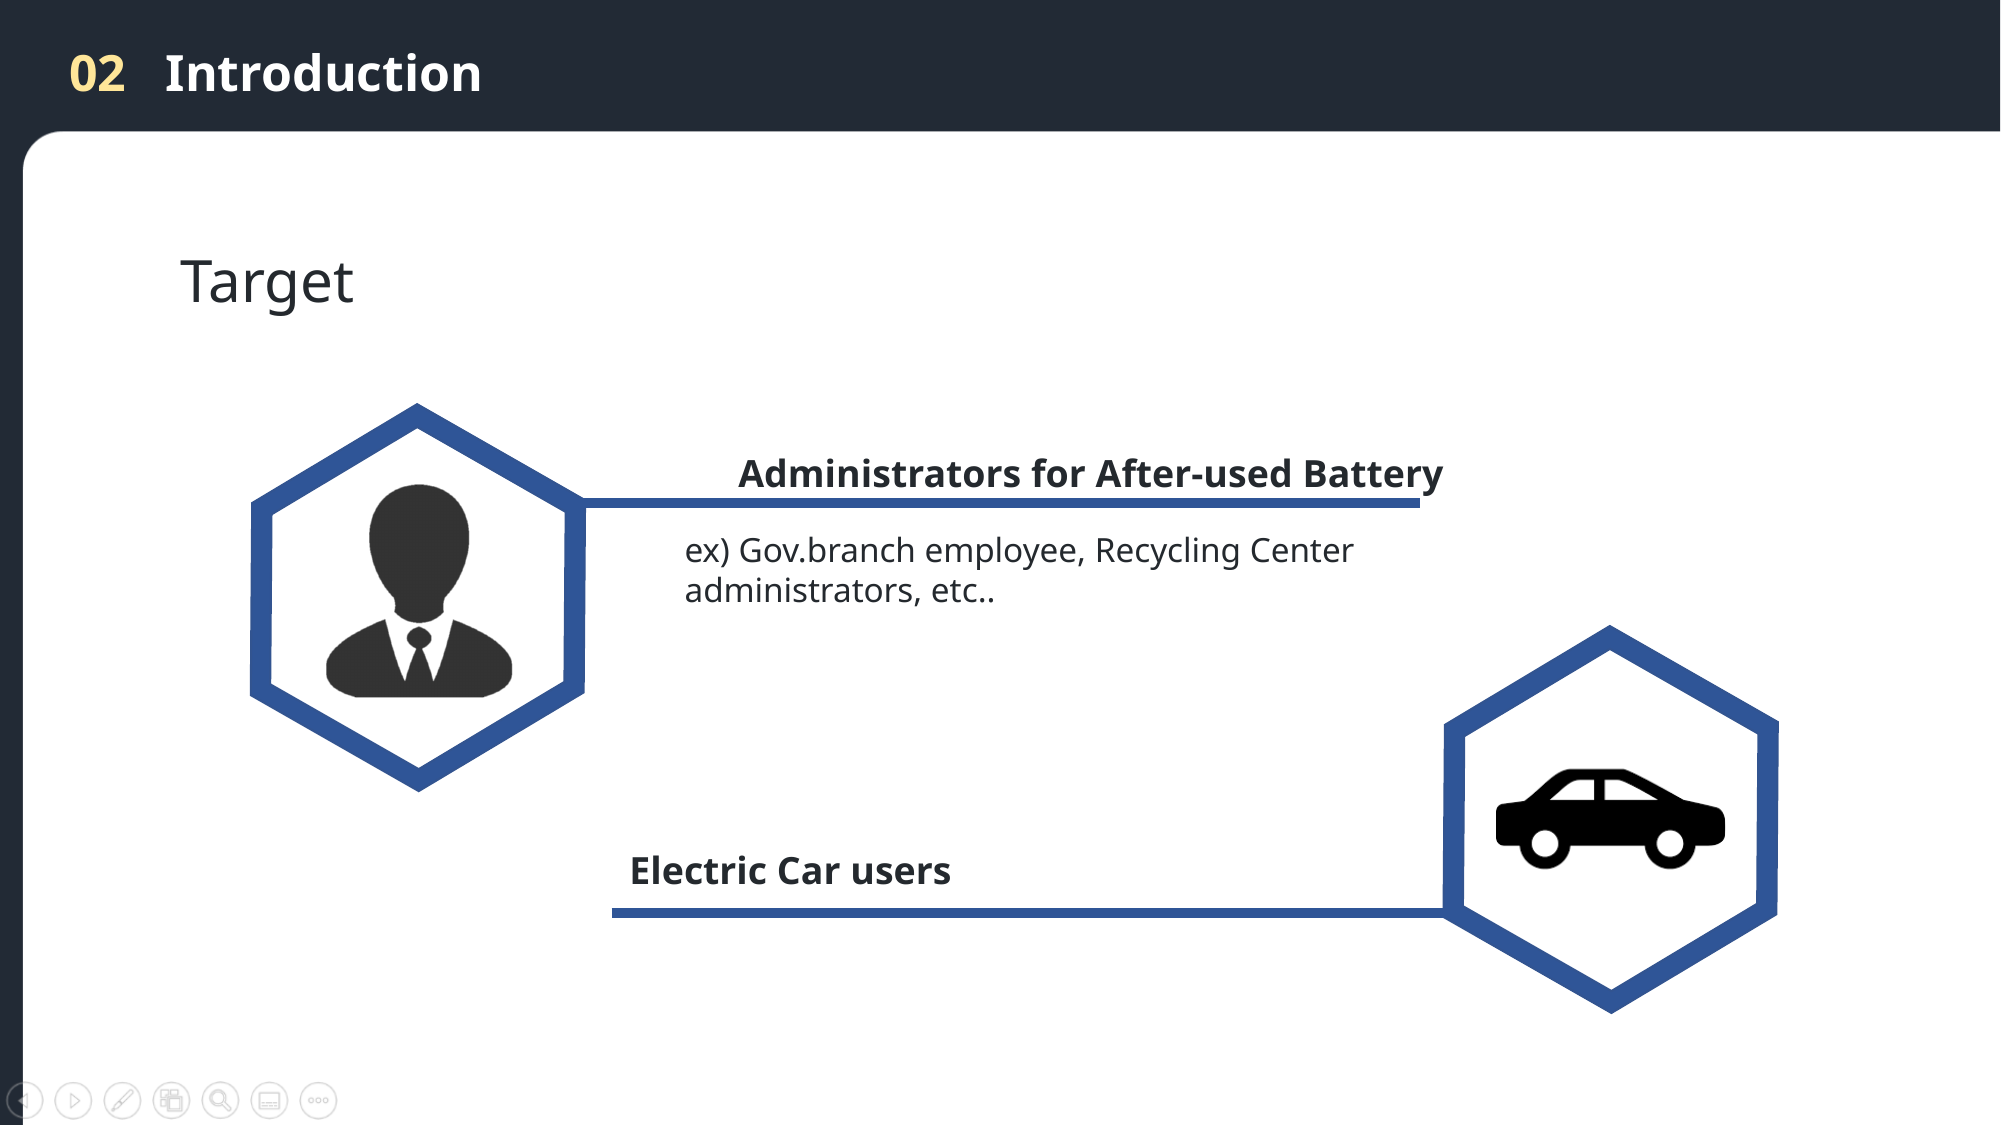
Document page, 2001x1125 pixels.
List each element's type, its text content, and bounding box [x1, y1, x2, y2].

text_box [611, 651, 1802, 988]
text_box Introduction [150, 33, 499, 109]
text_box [227, 430, 1433, 766]
text_box Target [166, 237, 370, 322]
text_box 02 [54, 33, 142, 109]
picture [0, 0, 2001, 1125]
